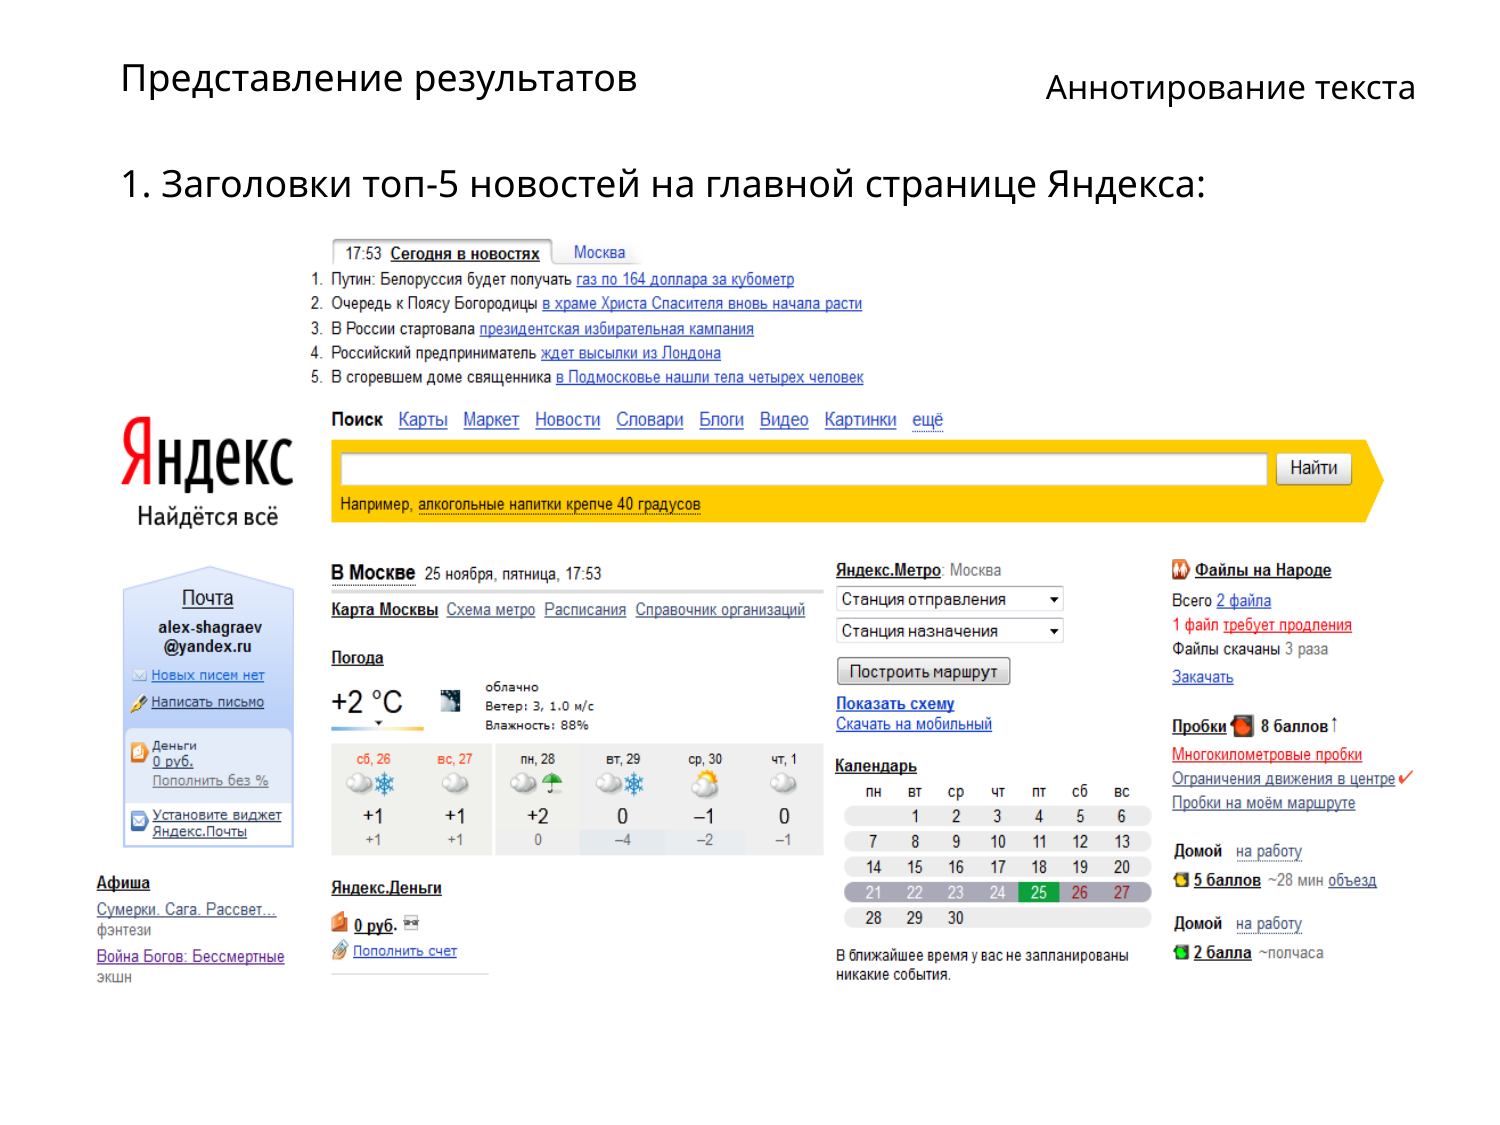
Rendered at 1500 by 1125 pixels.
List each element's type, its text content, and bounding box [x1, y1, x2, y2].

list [81, 234, 1433, 985]
text_box 1. Заголовки топ-5 новостей на главной странице Яндекса: [105, 152, 1348, 232]
title Аннотирование текста [855, 58, 1432, 155]
text_box Представление результатов [105, 46, 774, 107]
